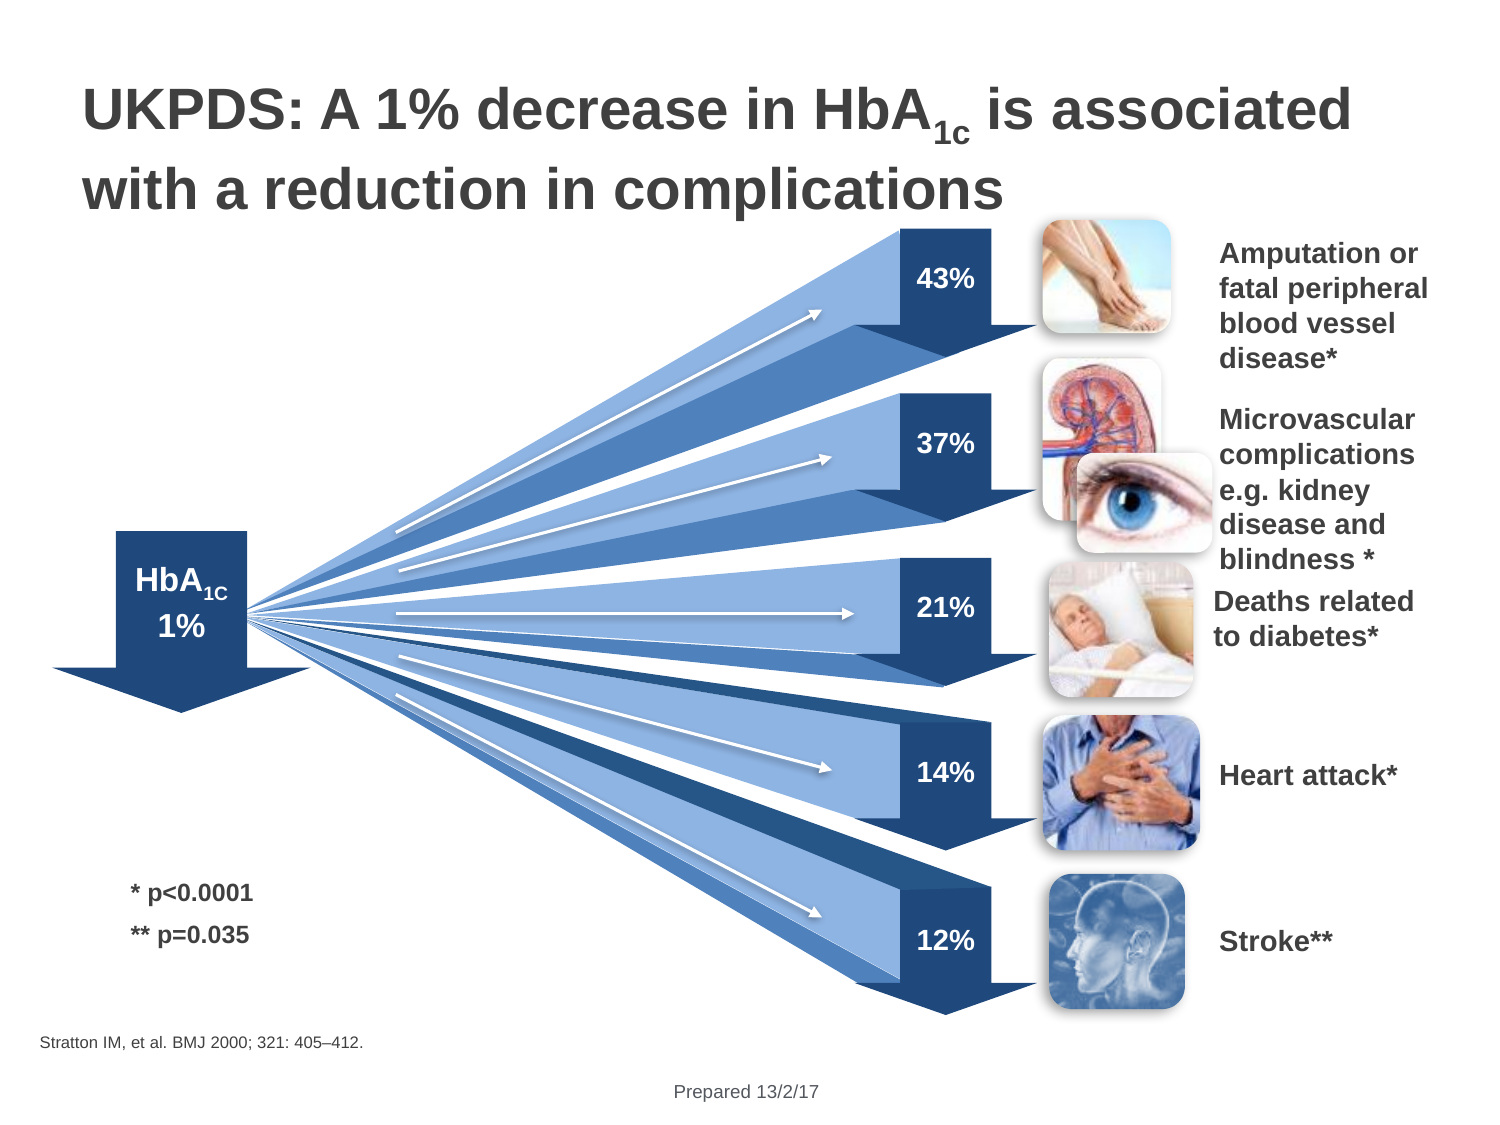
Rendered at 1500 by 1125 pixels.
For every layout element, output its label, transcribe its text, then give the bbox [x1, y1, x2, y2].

text_box [248, 541, 393, 610]
text_box Stroke** [1204, 914, 1452, 965]
text_box [854, 489, 1037, 522]
text_box [854, 653, 1035, 686]
text_box [248, 579, 513, 614]
text_box Deaths related to diabetes* [1199, 574, 1452, 660]
text_box * p<0.0001 ** p=0.035 [115, 869, 423, 957]
picture [1048, 873, 1186, 1010]
text_box [248, 558, 900, 654]
text_box 14% [900, 722, 992, 819]
text_box Amputation or fatal peripheral blood vessel disease* [1204, 227, 1489, 382]
text_box [248, 621, 393, 700]
text_box Microvascular complications e.g. kidney disease and blindness * [1204, 393, 1489, 583]
text_box [248, 564, 407, 613]
text_box [854, 818, 1029, 851]
text_box [837, 490, 946, 537]
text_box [395, 777, 823, 918]
text_box [854, 324, 1032, 357]
text_box 21% [900, 557, 992, 655]
picture [1042, 714, 1201, 851]
text_box [803, 860, 900, 979]
text_box [827, 828, 992, 890]
text_box [248, 525, 392, 608]
text_box [248, 618, 466, 667]
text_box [398, 456, 833, 572]
text_box [765, 230, 900, 337]
text_box [248, 620, 393, 681]
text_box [395, 309, 823, 458]
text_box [398, 655, 833, 771]
title UKPDS: A 1% decrease in HbA1c is associated with a reduction in complications [67, 73, 1418, 220]
text_box [827, 392, 900, 492]
picture [1042, 219, 1172, 334]
text_box HbA1C 1% [115, 531, 248, 671]
text_box [827, 324, 948, 401]
picture [1048, 561, 1194, 698]
text_box [51, 667, 311, 713]
text_box [761, 926, 900, 982]
text_box [854, 982, 1035, 1016]
text_box 37% [900, 394, 992, 491]
text_box [248, 623, 390, 707]
text_box 12% [900, 890, 992, 987]
text_box 43% [900, 228, 992, 325]
text_box [256, 617, 945, 688]
text_box [837, 700, 991, 725]
picture [1042, 356, 1213, 553]
text_box [248, 616, 510, 654]
text_box Stratton IM, et al. BMJ 2000; 321: 405–412. [24, 1024, 1375, 1059]
text_box [827, 715, 900, 818]
text_box Heart attack* [1206, 749, 1458, 799]
